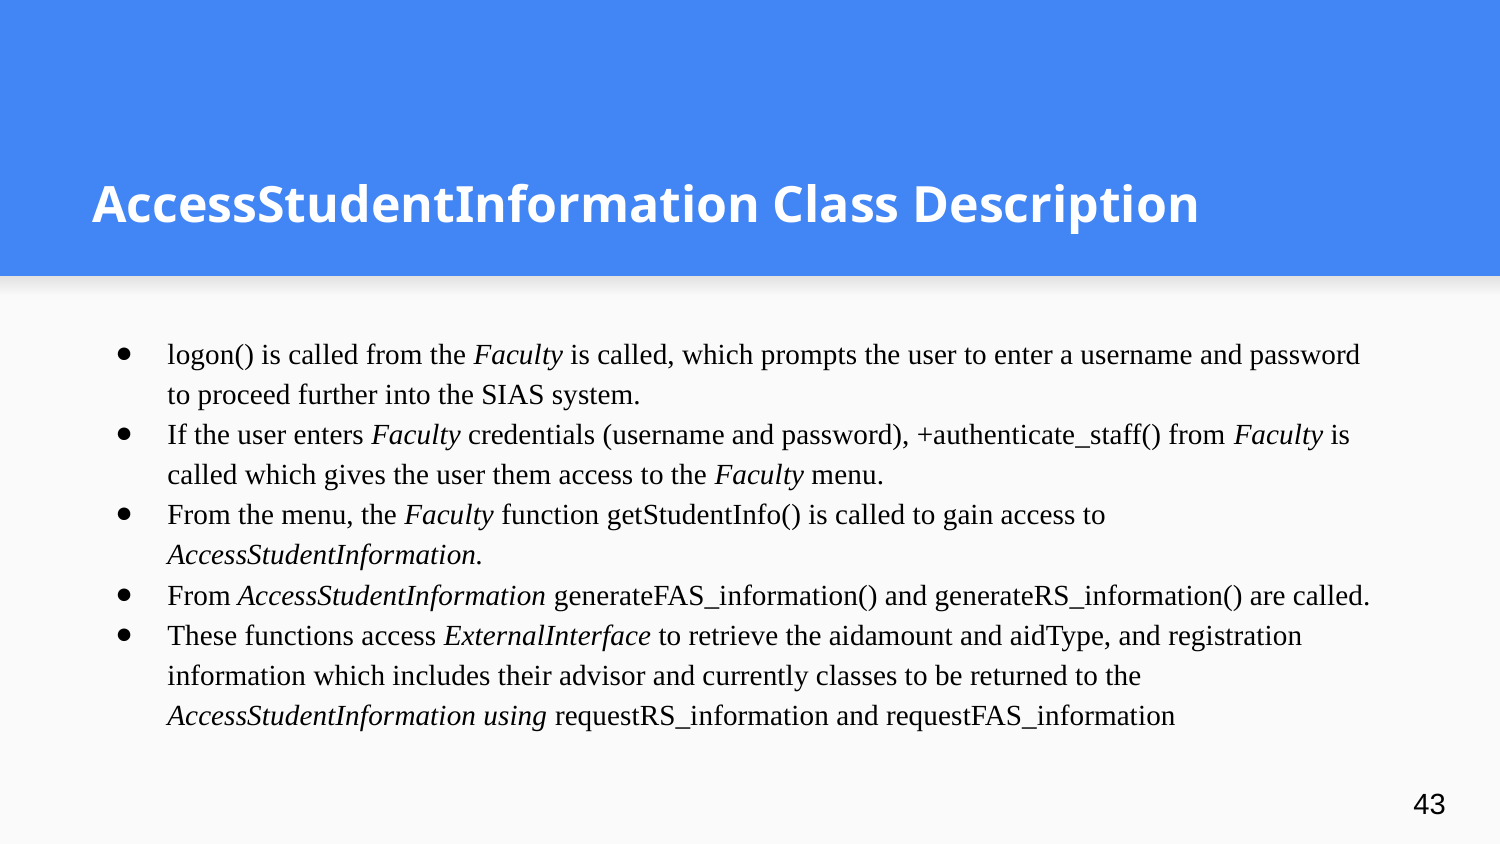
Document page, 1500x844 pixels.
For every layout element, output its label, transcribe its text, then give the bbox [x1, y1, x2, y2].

list logon() is called from the Faculty is called, which prompts the user to enter a username and password to proceed further into the SIAS system. If the user enters Faculty credentials (username and password), +authenticate_staff() from Faculty is called which gives the user them access to the Faculty menu. From the menu, the Faculty function getStudentInfo() is called to gain access to AccessStudentInformation. From AccessStudentInformation generateFAS_information() and generateRS_information() are called. These functions access ExternalInterface to retrieve the aidamount and aidType, and registration information which includes their advisor and currently classes to be returned to the AccessStudentInformation using requestRS_information and requestFAS_information [77, 314, 1399, 760]
title AccessStudentInformation Class Description [77, 121, 1427, 248]
slide_number ‹#› [1398, 770, 1489, 835]
